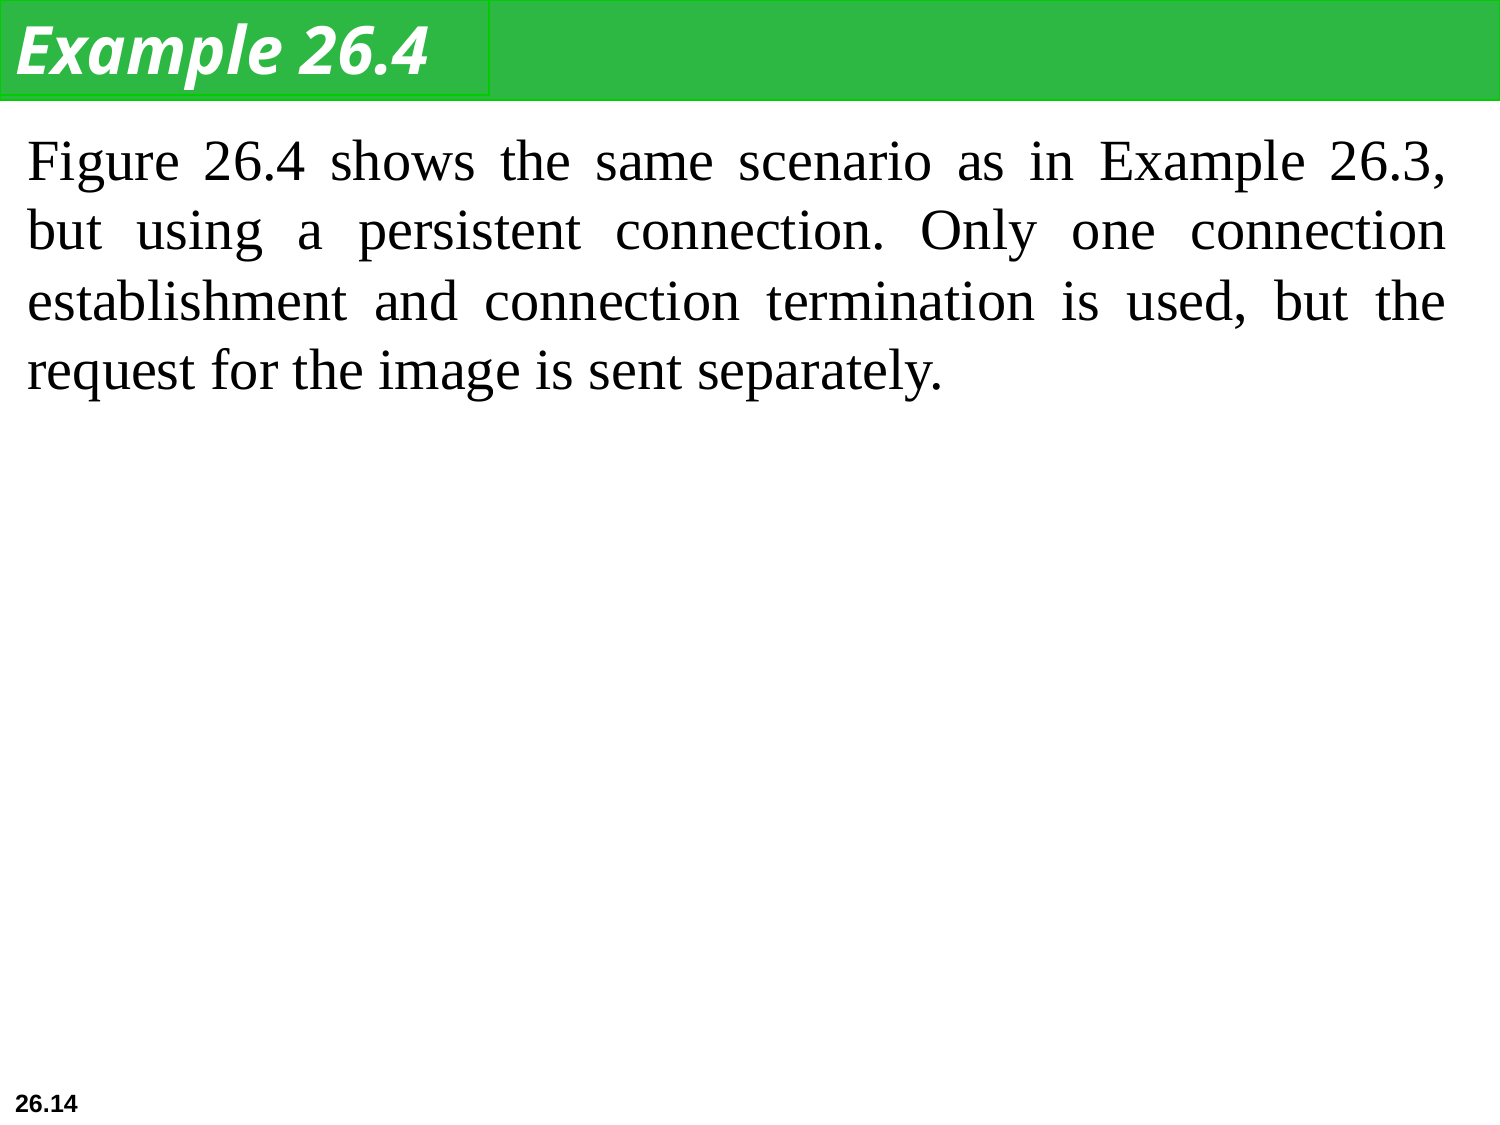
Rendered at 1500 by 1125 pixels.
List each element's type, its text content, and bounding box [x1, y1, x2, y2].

text_box Figure 26.4 shows the same scenario as in Example 26.3, but using a persistent connection. Only one connection establishment and connection termination is used, but the request for the image is sent separately. [12, 114, 1463, 410]
text_box 26.14 [0, 1049, 313, 1125]
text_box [0, 0, 1500, 101]
